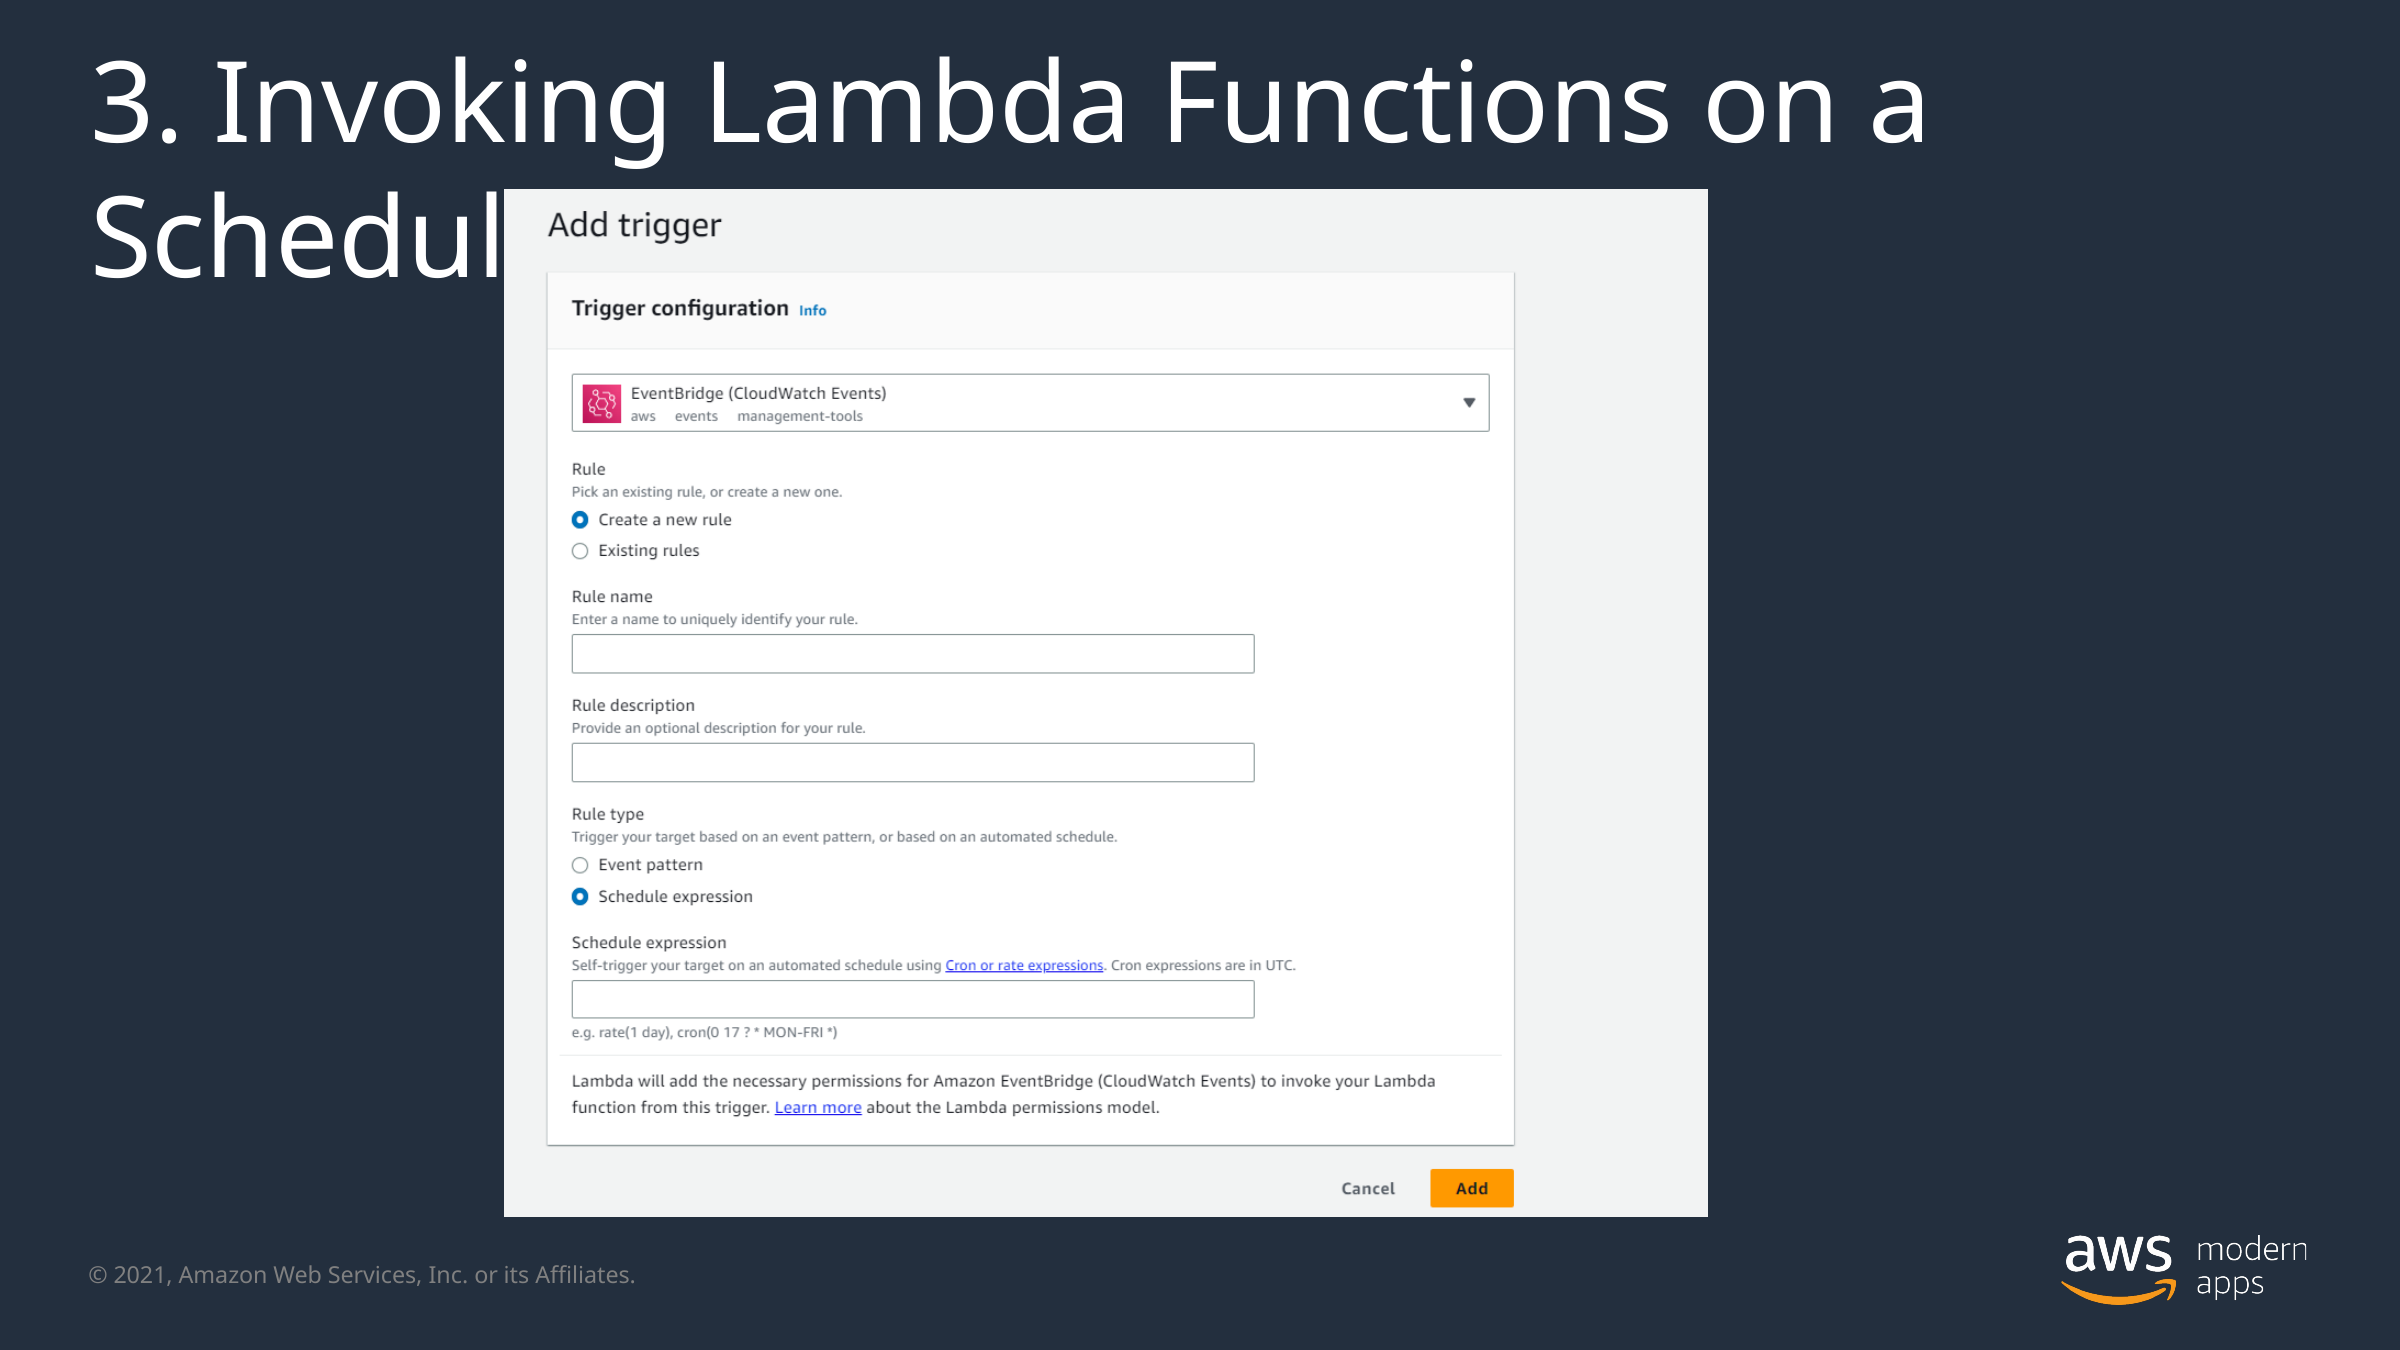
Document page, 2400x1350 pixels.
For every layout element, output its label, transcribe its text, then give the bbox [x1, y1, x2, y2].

picture [503, 189, 1709, 1217]
title 3. Invoking Lambda Functions on a Schedule [90, 30, 2307, 256]
